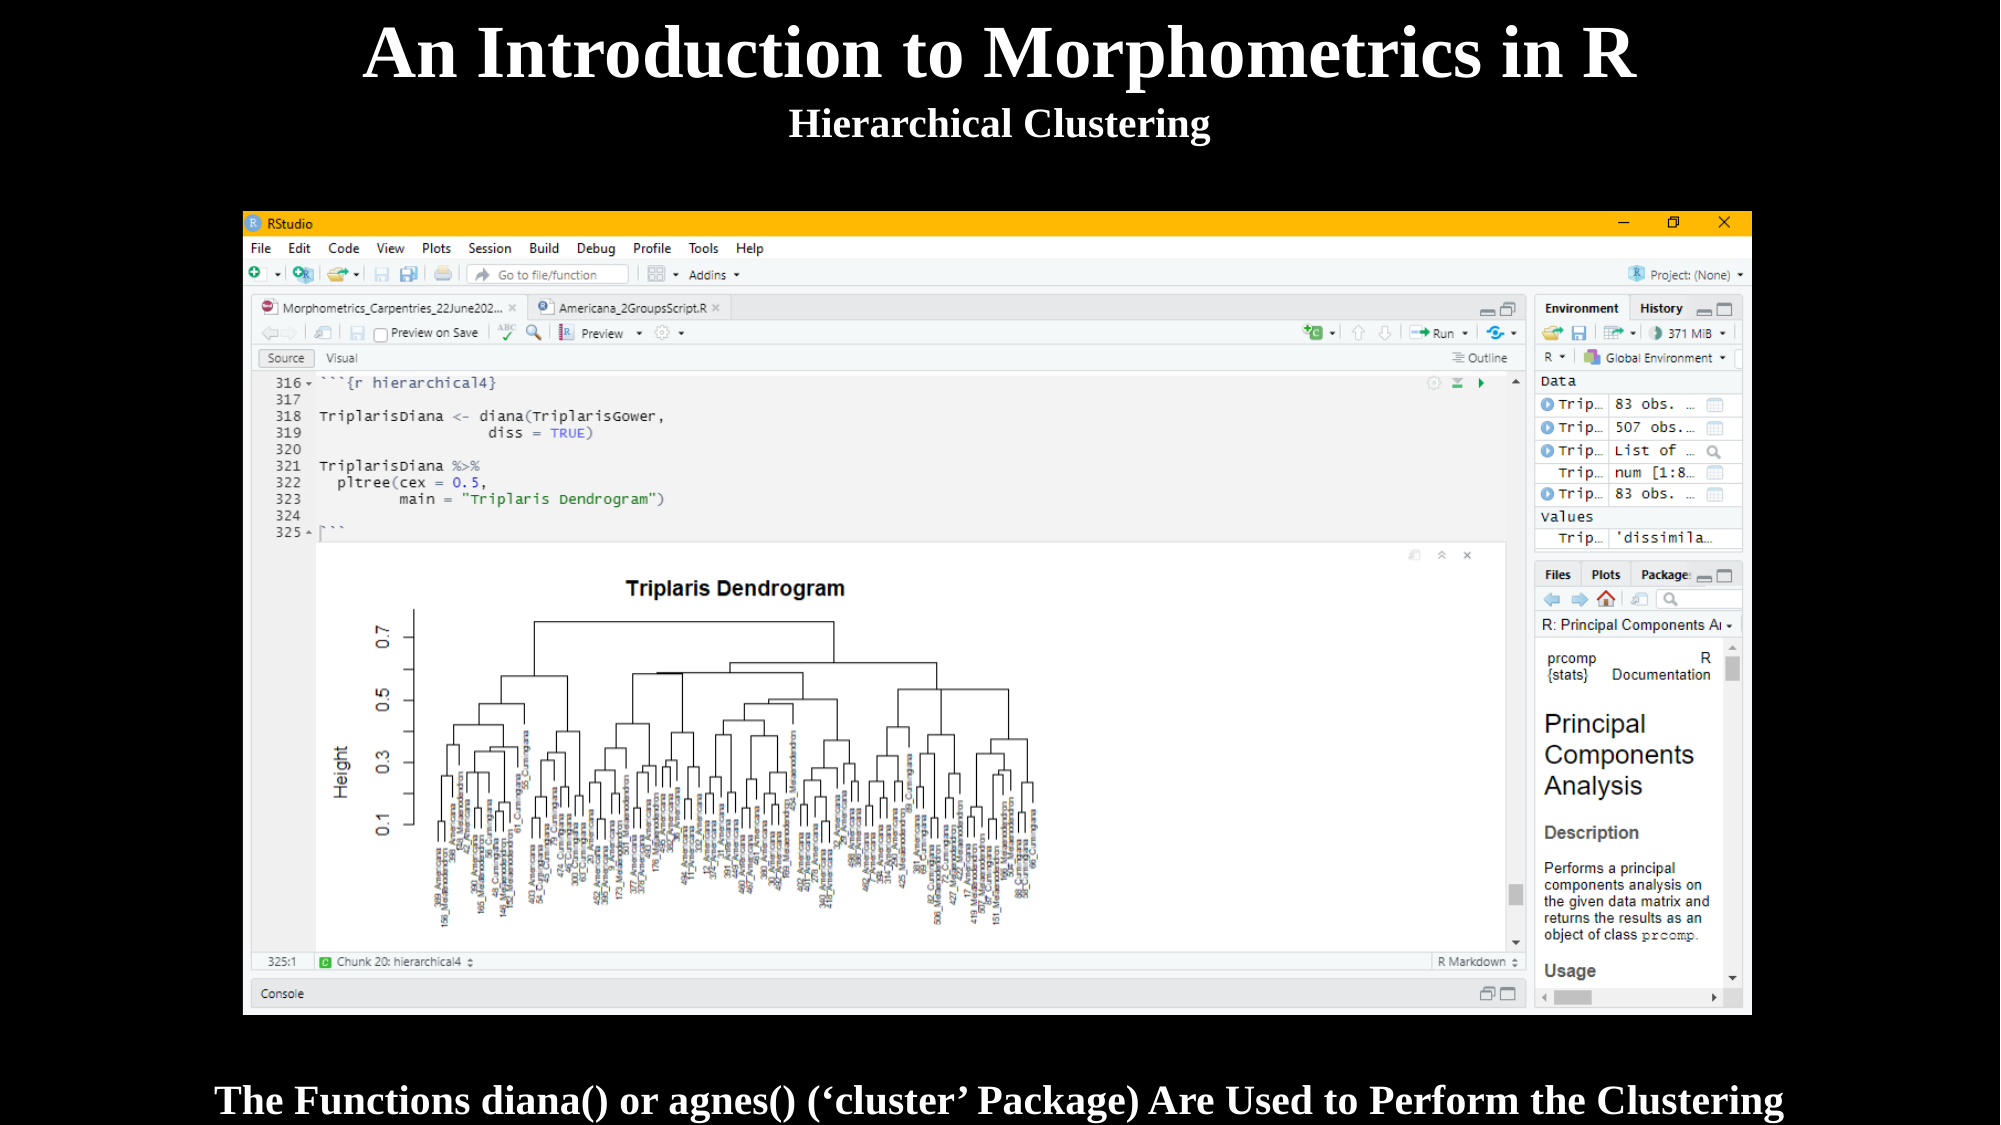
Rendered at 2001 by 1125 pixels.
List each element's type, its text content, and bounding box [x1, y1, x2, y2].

picture [242, 211, 1753, 1015]
text_box The Functions diana() or agnes() (‘cluster’ Package) Are Used to Perform the Clustering [0, 1065, 2000, 1125]
text_box An Introduction to Morphometrics in R [0, 0, 2000, 88]
text_box Hierarchical Clustering [0, 88, 2000, 154]
